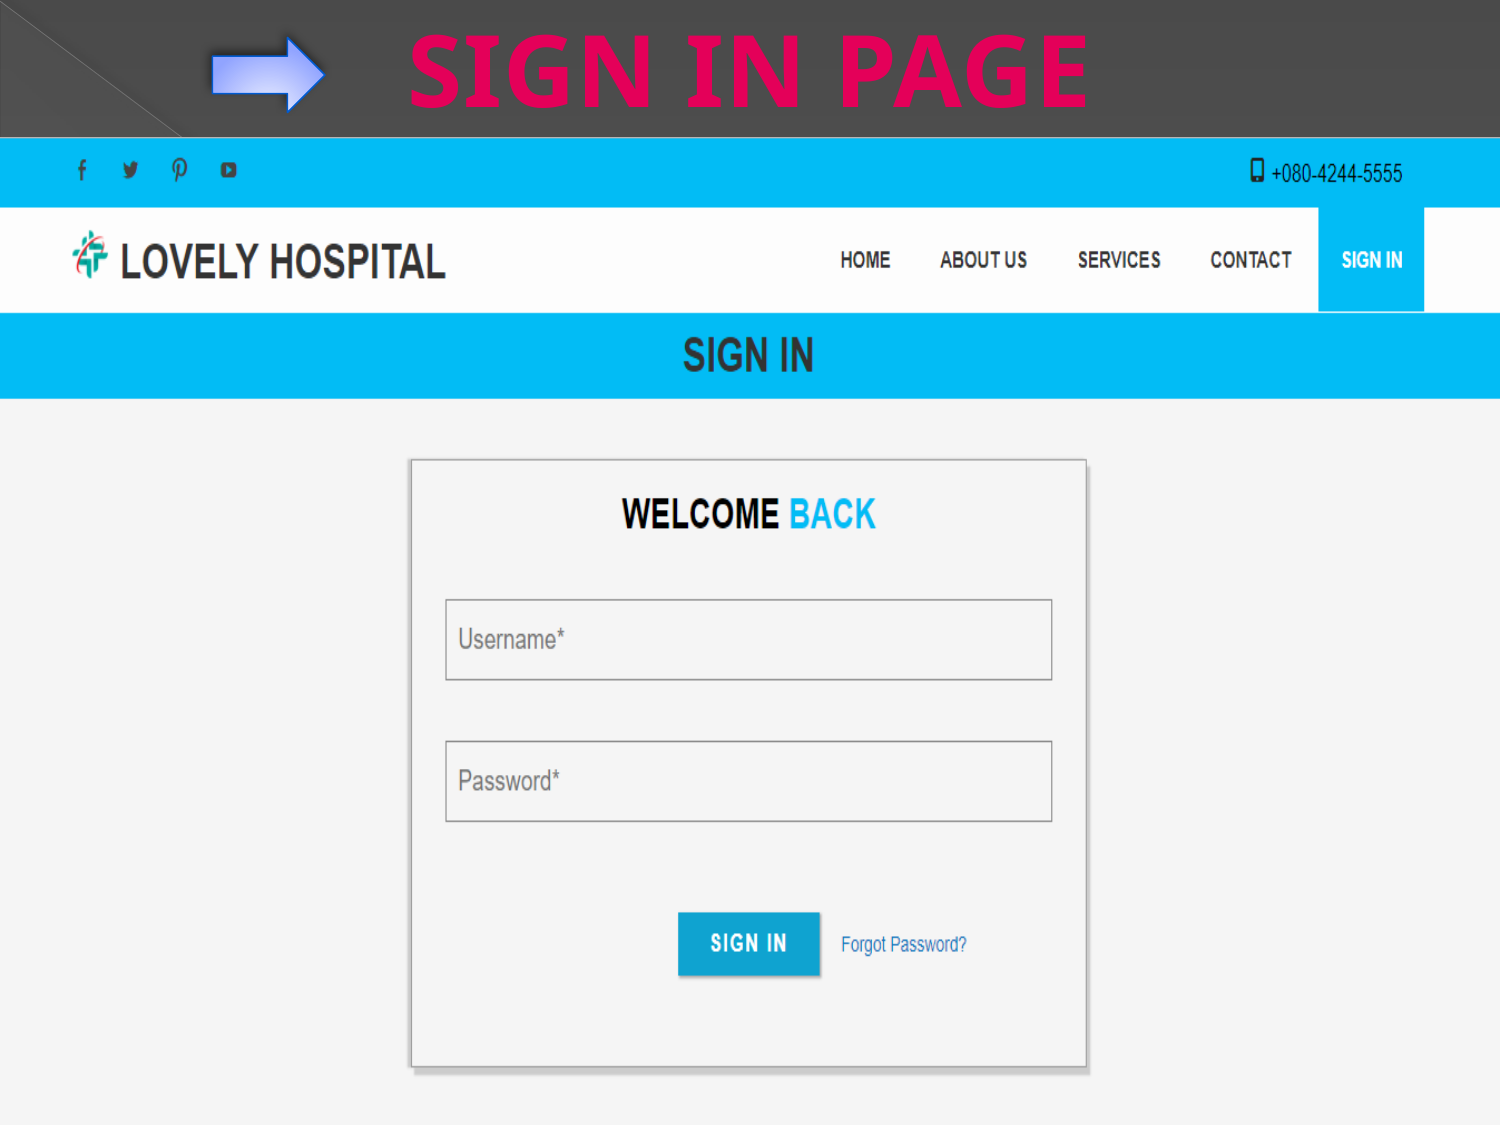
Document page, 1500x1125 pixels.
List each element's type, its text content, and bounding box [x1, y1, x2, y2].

picture [792, 338, 812, 371]
picture [1251, 159, 1264, 181]
picture [221, 163, 236, 177]
picture [0, 399, 1500, 1125]
picture [782, 338, 786, 371]
picture [124, 162, 137, 178]
text_box SIGN IN PAGE [392, 0, 1108, 124]
picture [79, 160, 86, 180]
picture [684, 338, 704, 371]
picture [718, 338, 741, 371]
text_box [211, 36, 326, 114]
picture [1343, 252, 1380, 267]
picture [172, 158, 187, 181]
picture [747, 338, 766, 371]
picture [709, 338, 713, 371]
picture [1392, 252, 1401, 267]
picture [0, 208, 1500, 313]
